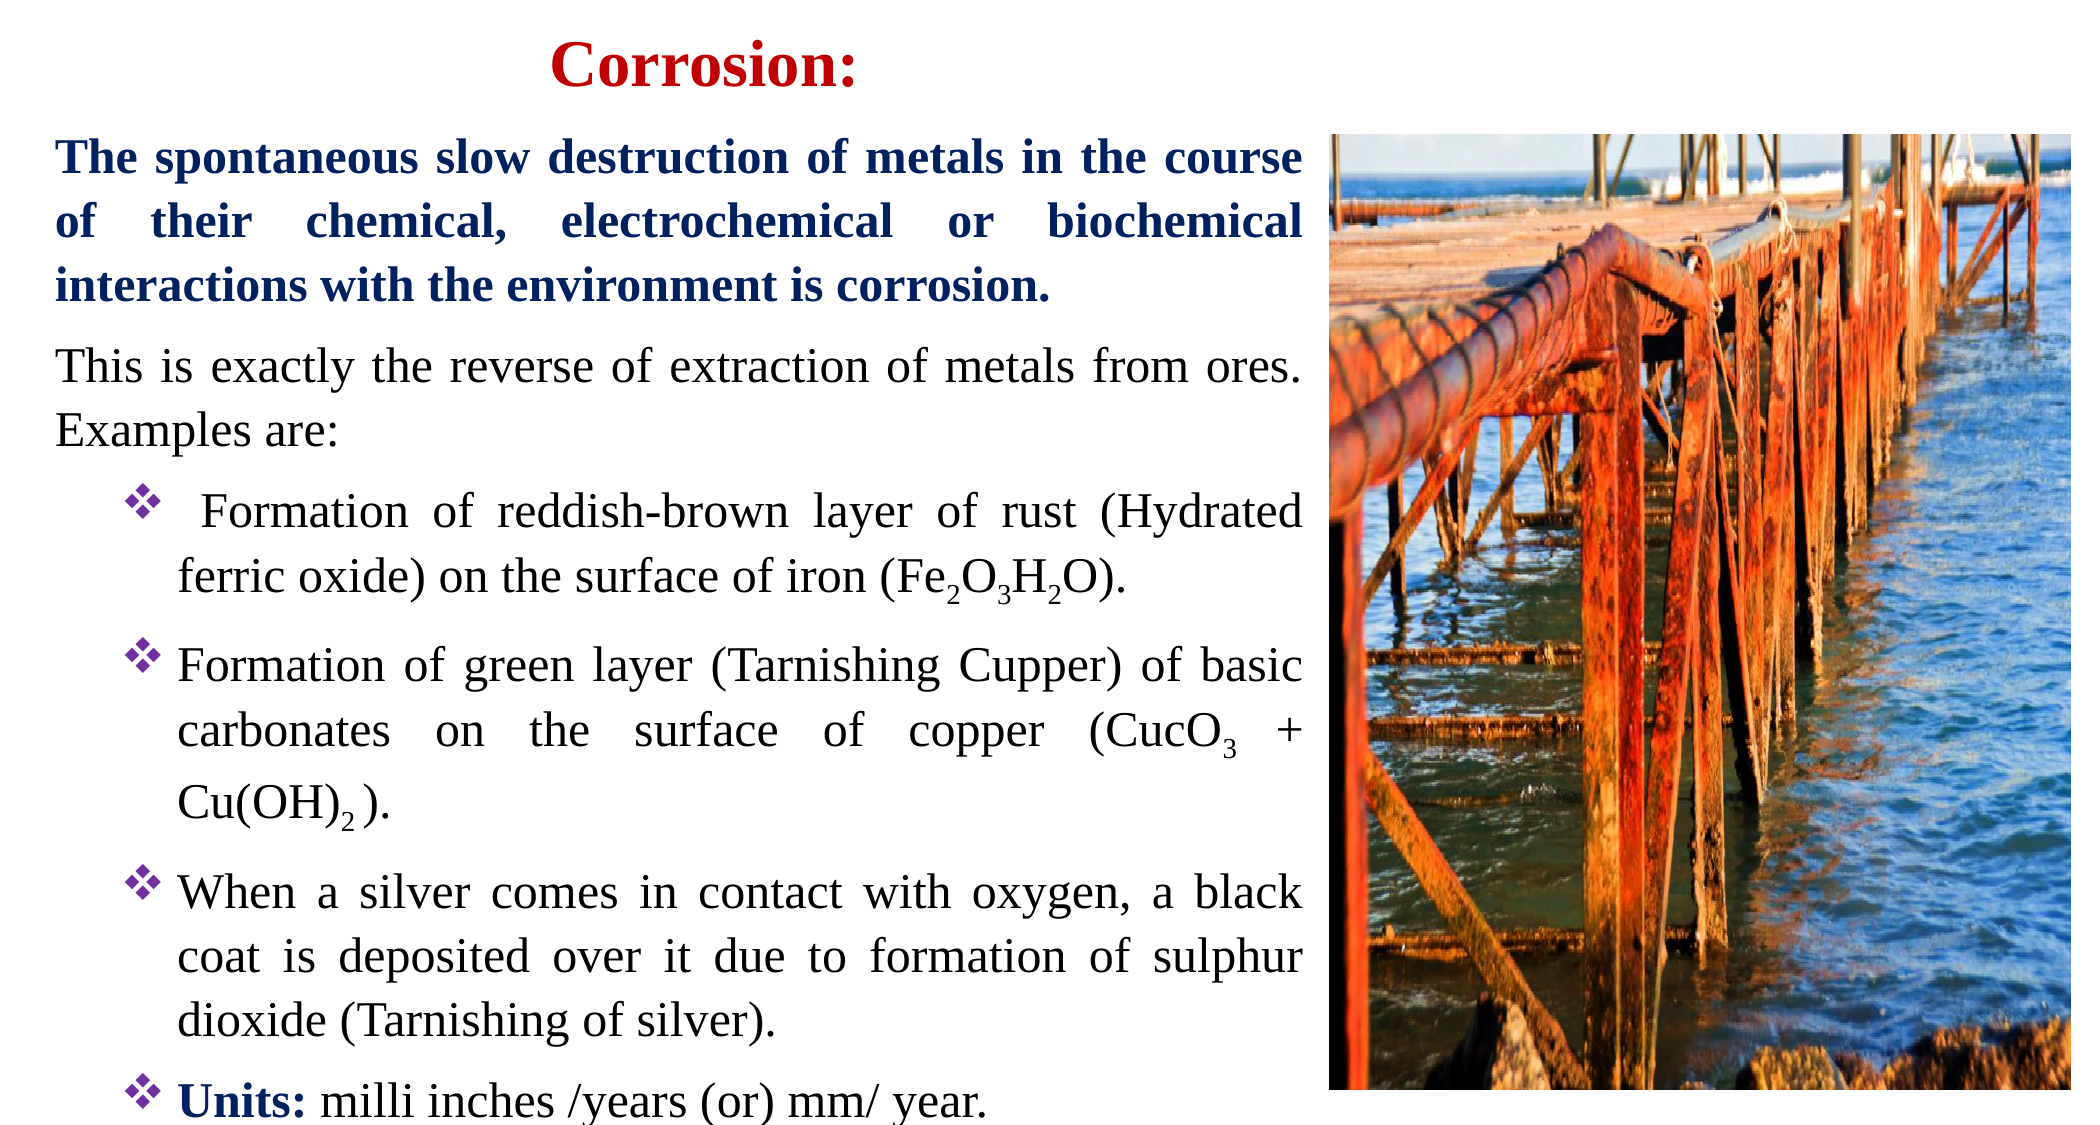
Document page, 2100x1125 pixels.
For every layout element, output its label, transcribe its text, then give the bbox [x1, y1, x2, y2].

picture [1329, 134, 2071, 1091]
text_box The spontaneous slow destruction of metals in the course of their chemical, electrochemical or biochemical interactions with the environment is corrosion. This is exactly the reverse of extraction of metals from ores. Examples are: Formation of reddish-brown layer of rust (Hydrated ferric oxide) on the surface of iron (Fe2O3H2O). Formation of green layer (Tarnishing Cupper) of basic carbonates on the surface of copper (CucO3 + Cu(OH)2 ). When a silver comes in contact with oxygen, a black coat is deposited over it due to formation of sulphur dioxide (Tarnishing of silver). Units: milli inches /years (or) mm/ year. [40, 111, 1319, 1125]
text_box Corrosion: [531, 12, 878, 108]
